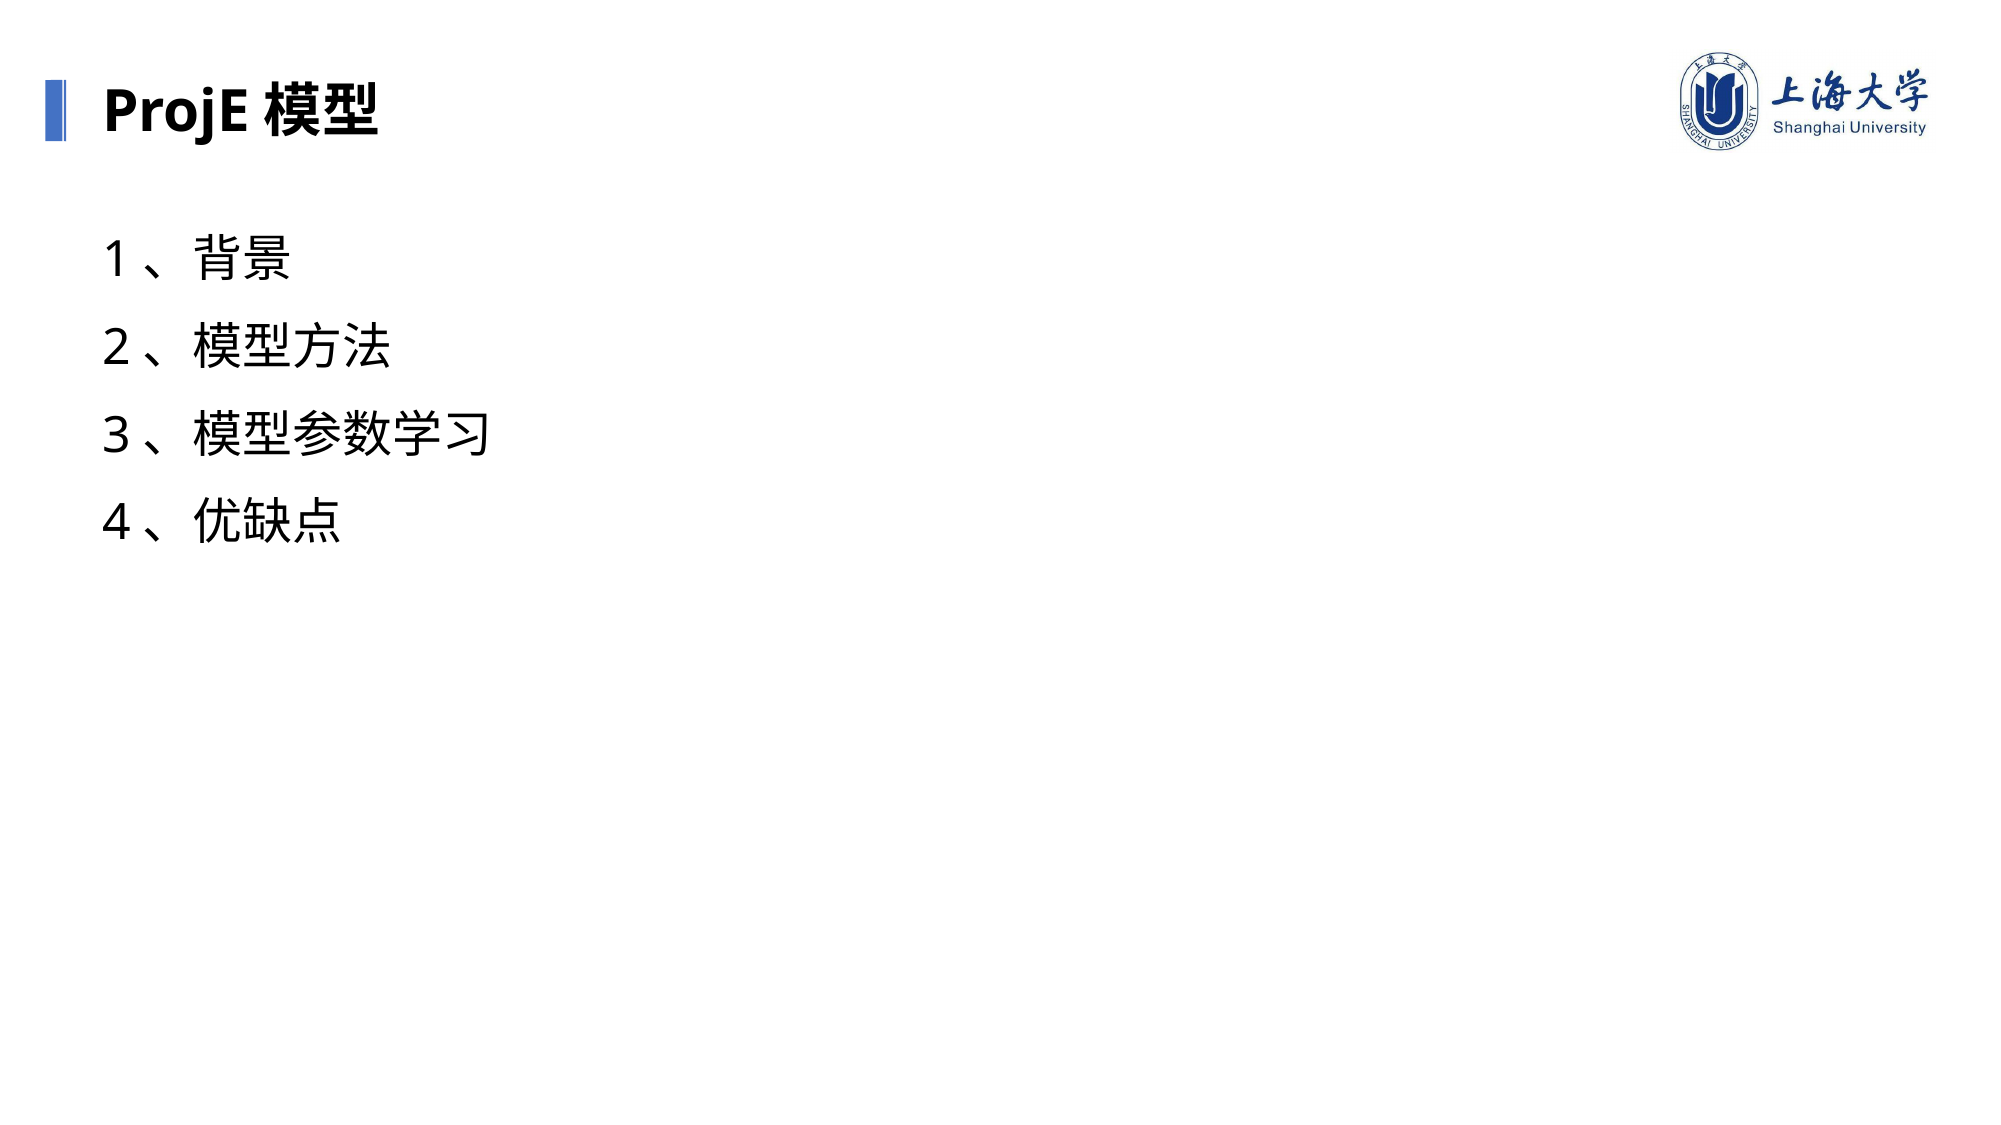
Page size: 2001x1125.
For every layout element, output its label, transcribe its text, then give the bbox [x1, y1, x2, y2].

list ProjE模型 [87, 74, 1440, 143]
picture [1669, 49, 1936, 153]
list 1、背景 2、模型方法 3、模型参数学习 4、优缺点 [87, 212, 1948, 1063]
